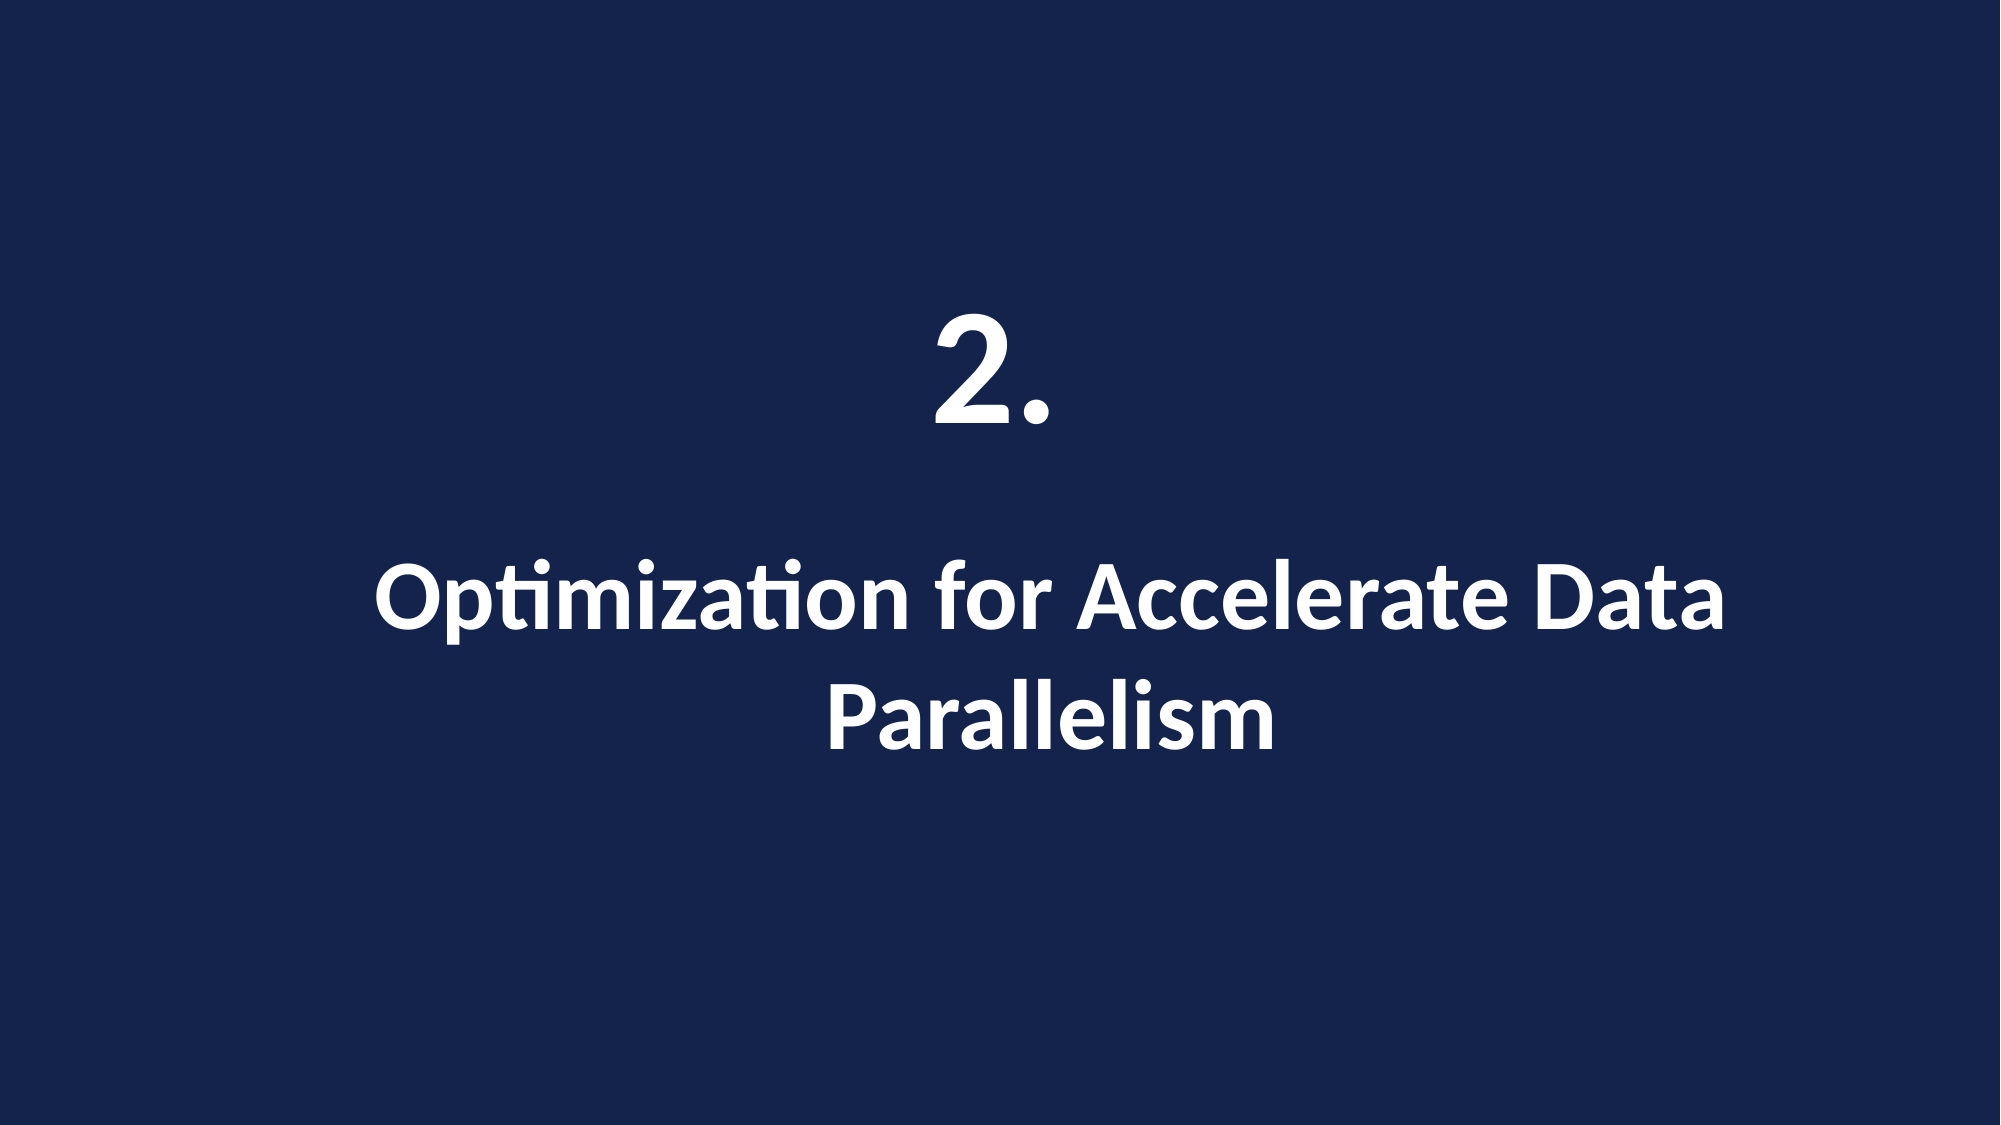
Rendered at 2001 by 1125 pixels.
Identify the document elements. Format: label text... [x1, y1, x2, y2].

text_box 2. [915, 249, 1188, 465]
text_box Optimization for Accelerate Data Parallelism [320, 521, 1783, 897]
